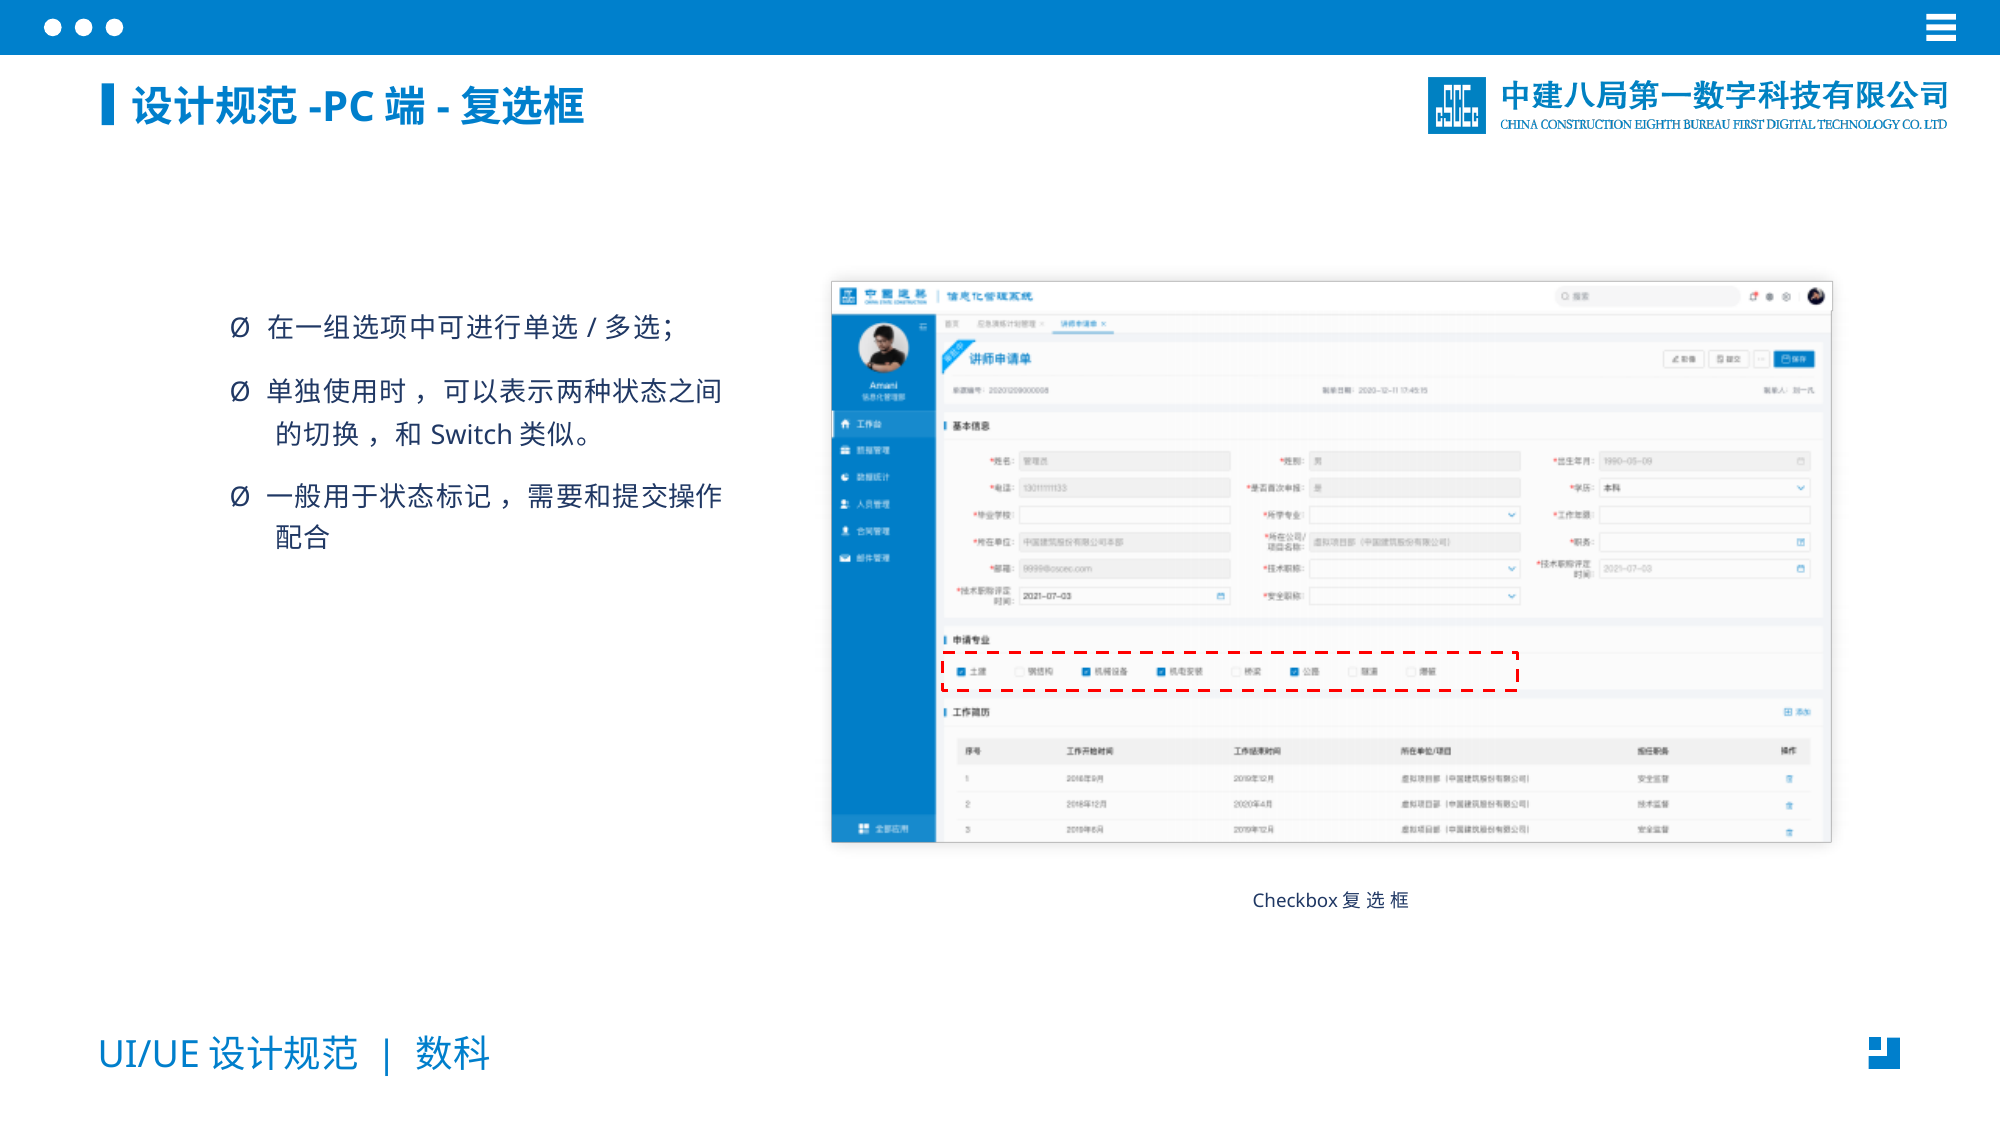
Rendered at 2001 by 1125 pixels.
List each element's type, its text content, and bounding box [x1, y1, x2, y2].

picture [807, 255, 1858, 869]
picture [1437, 108, 1442, 126]
picture [1454, 85, 1460, 126]
text_box Ø 在一组选项中可进行单选/多选； Ø 单独使用时 ，可以表示两种状态之间 的切换 ，和Switch类似。 Ø 一般用于状态标记 ，需要和提交操作 配合 [227, 303, 743, 555]
picture [1463, 85, 1470, 126]
text_box 设计规范-PC端-复选框 [131, 79, 840, 130]
text_box Checkbox复选框 [1250, 882, 1414, 914]
text_box [100, 82, 115, 126]
picture [1487, 77, 1947, 134]
